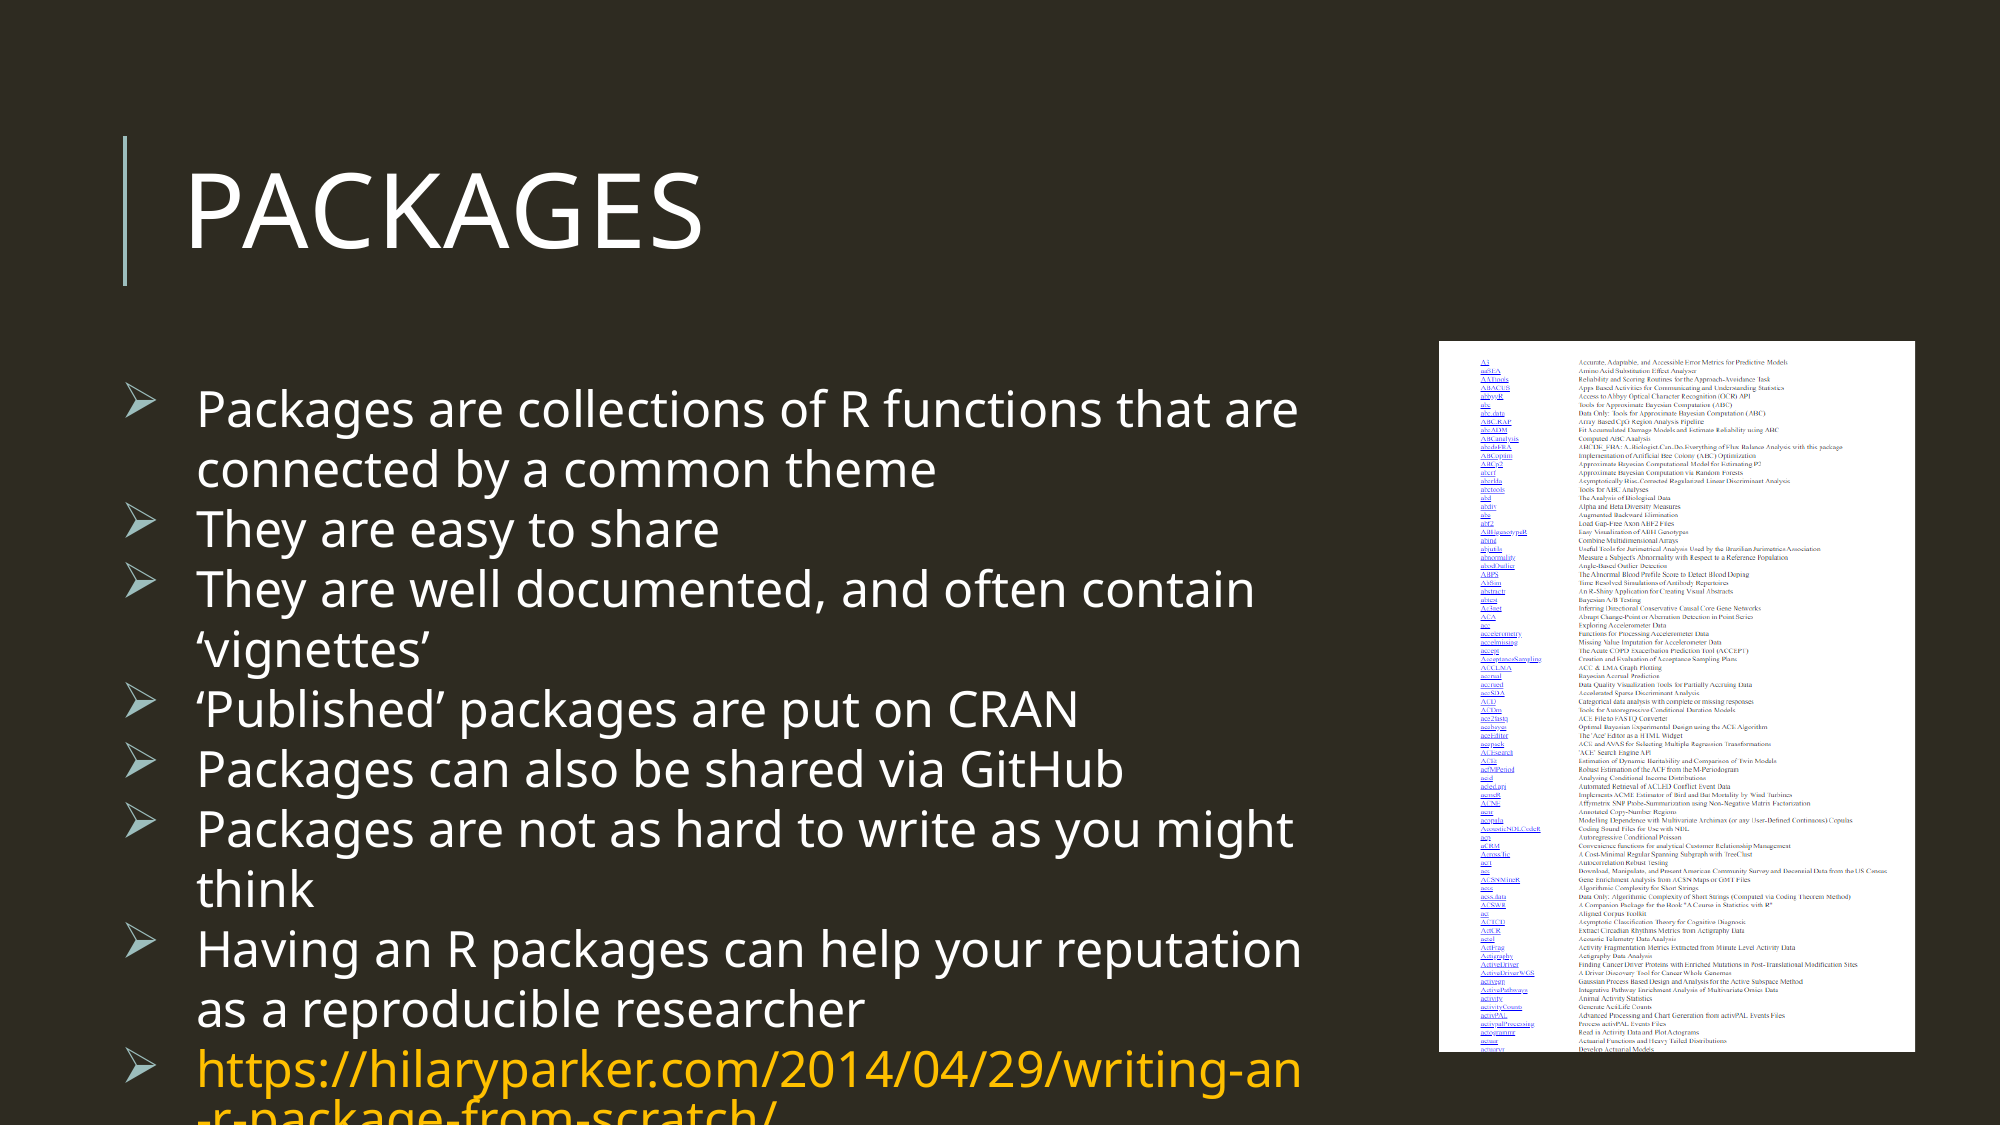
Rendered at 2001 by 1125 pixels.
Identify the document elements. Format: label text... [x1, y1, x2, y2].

picture [1438, 341, 1916, 1052]
title Packages [168, 96, 1763, 342]
text_box Packages are collections of R functions that are connected by a common theme They are easy to share They are well documented, and often contain ‘vignettes’ ‘Published’ packages are put on CRAN Packages can also be shared via GitHub Packages are not as hard to write as you might think Having an R packages can help your reputation as a reproducible researcher https://hilaryparker.com/2014/04/29/writing-an-r-package-from-scratch/ [106, 369, 1335, 1125]
